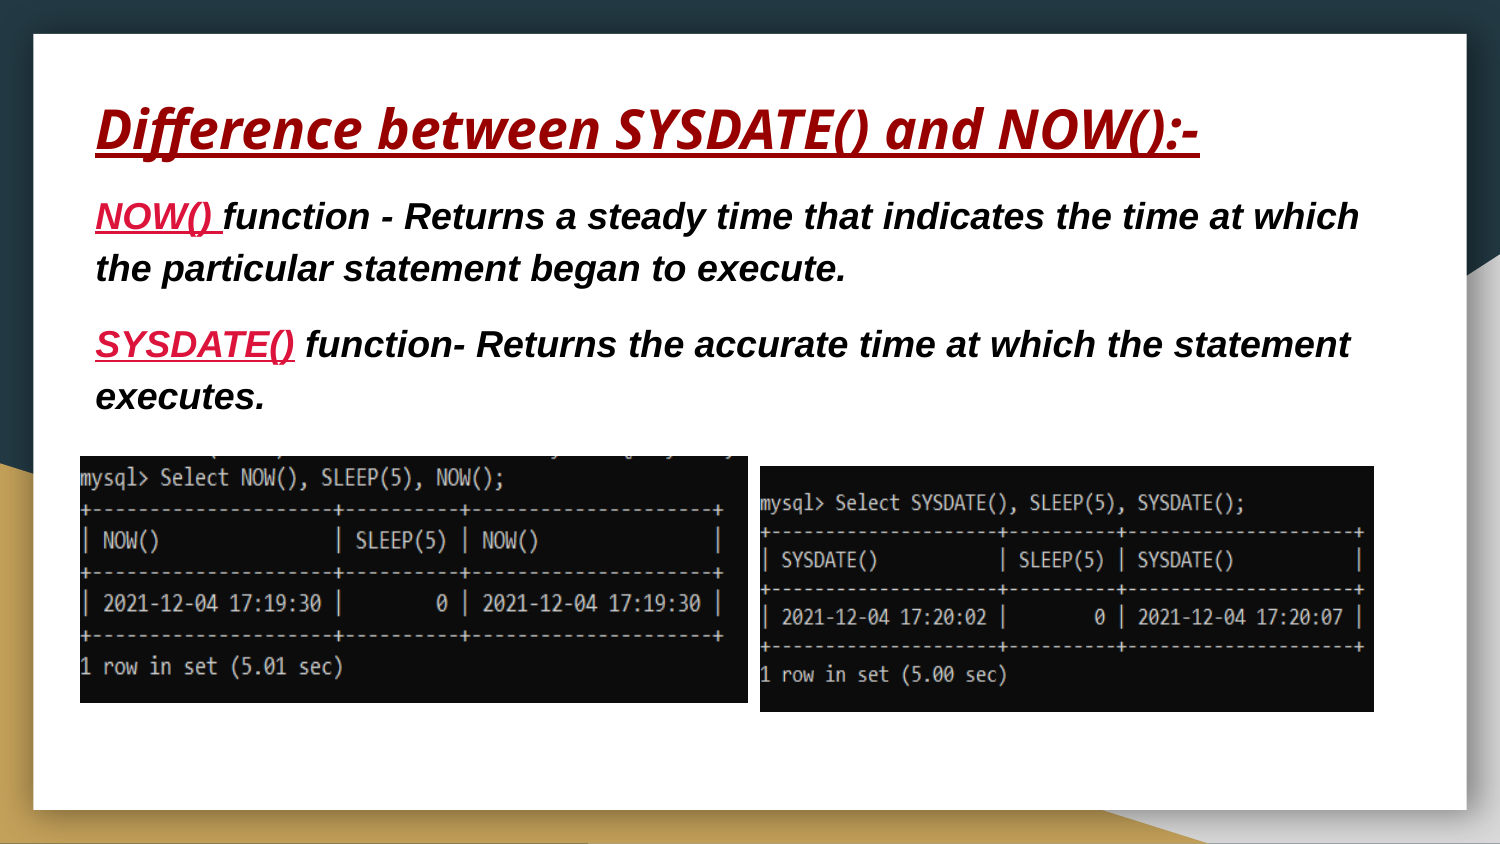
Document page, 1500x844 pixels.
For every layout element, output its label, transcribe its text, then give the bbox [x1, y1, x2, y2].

list Difference between SYSDATE() and NOW():- NOW() function - Returns a steady time that indicates the time at which the particular statement began to execute. SYSDATE() function- Returns the accurate time at which the statement executes. [80, 68, 1435, 771]
picture [760, 465, 1375, 712]
picture [80, 456, 749, 703]
